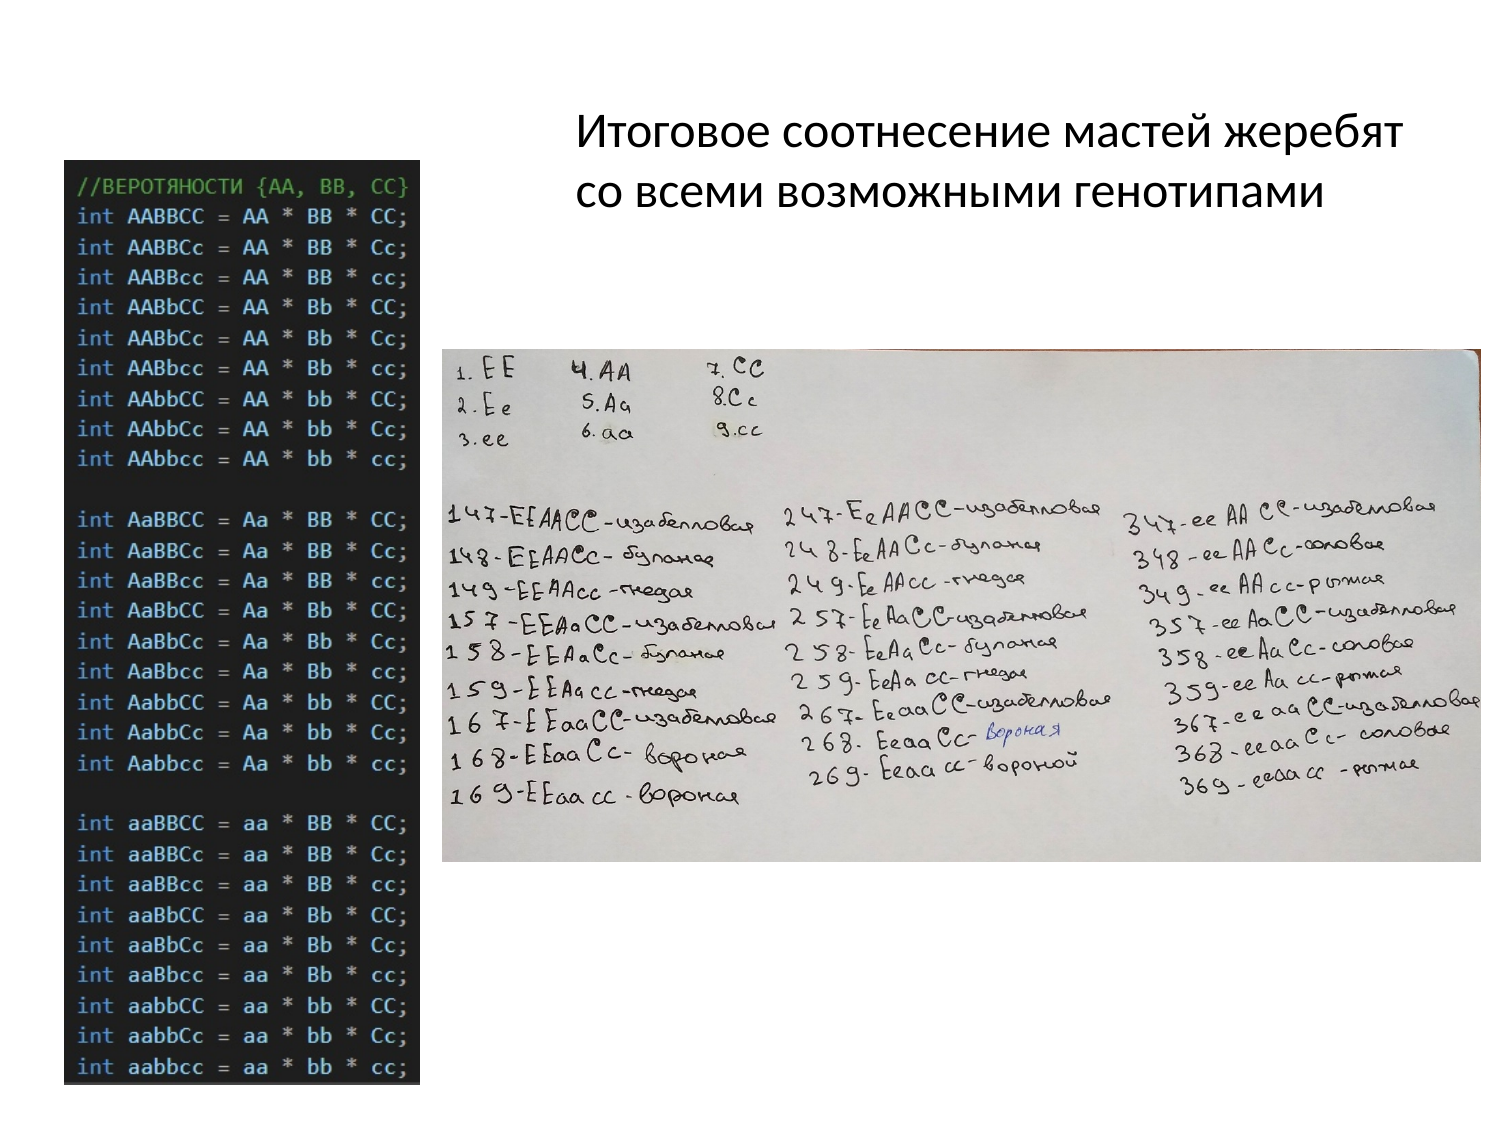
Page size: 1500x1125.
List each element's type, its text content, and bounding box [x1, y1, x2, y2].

picture [64, 160, 420, 1085]
picture [442, 349, 1481, 862]
text_box Итоговое соотнесение мастей жеребят со всеми возможными генотипами [560, 89, 1436, 225]
